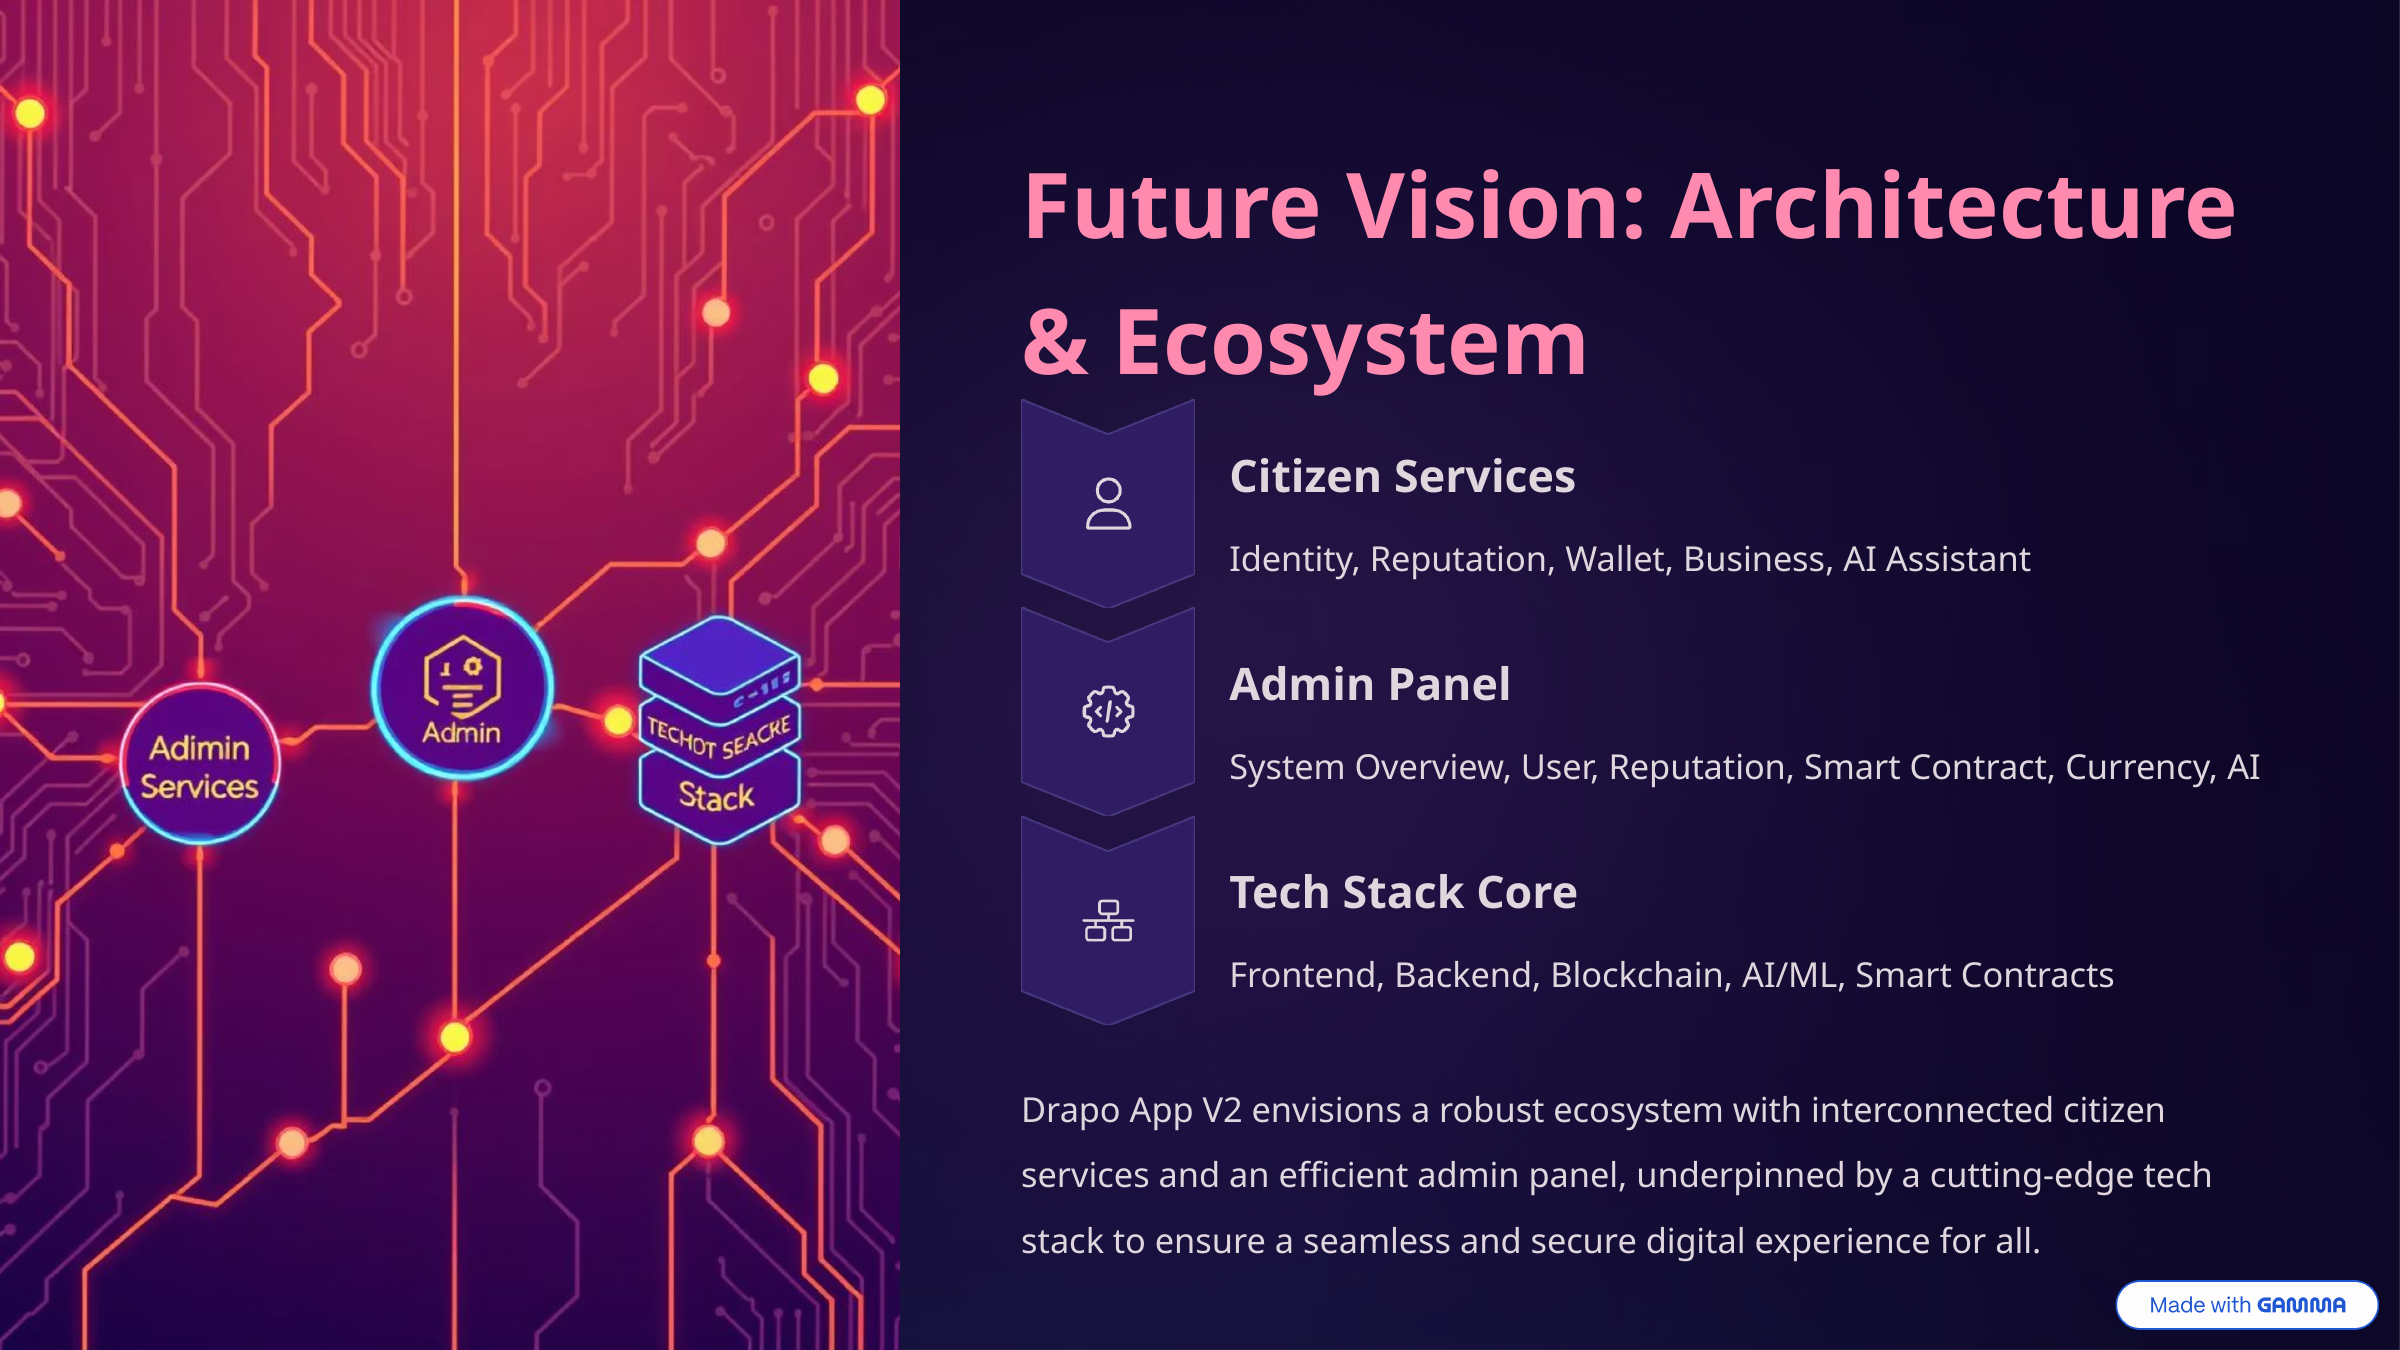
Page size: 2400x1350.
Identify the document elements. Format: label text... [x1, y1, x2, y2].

picture [1021, 399, 1195, 1025]
text_box Admin Panel [1229, 642, 1685, 700]
text_box System Overview, User, Reputation, Smart Contract, Currency, AI [1229, 720, 2279, 776]
text_box Future Vision: Architecture & Ecosystem [1021, 120, 2279, 348]
text_box Identity, Reputation, Wallet, Business, AI Assistant [1229, 512, 2279, 568]
text_box Tech Stack Core [1229, 850, 1685, 908]
picture [0, 0, 901, 1350]
text_box Citizen Services [1229, 434, 1685, 492]
picture [2106, 1271, 2389, 1339]
text_box Drapo App V2 envisions a robust ecosystem with interconnected citizen services and an efficient admin panel, underpinned by a cutting-edge tech stack to ensure a seamless and secure digital experience for all. [1021, 1063, 2279, 1230]
text_box Frontend, Backend, Blockchain, AI/ML, Smart Contracts [1229, 928, 2279, 984]
